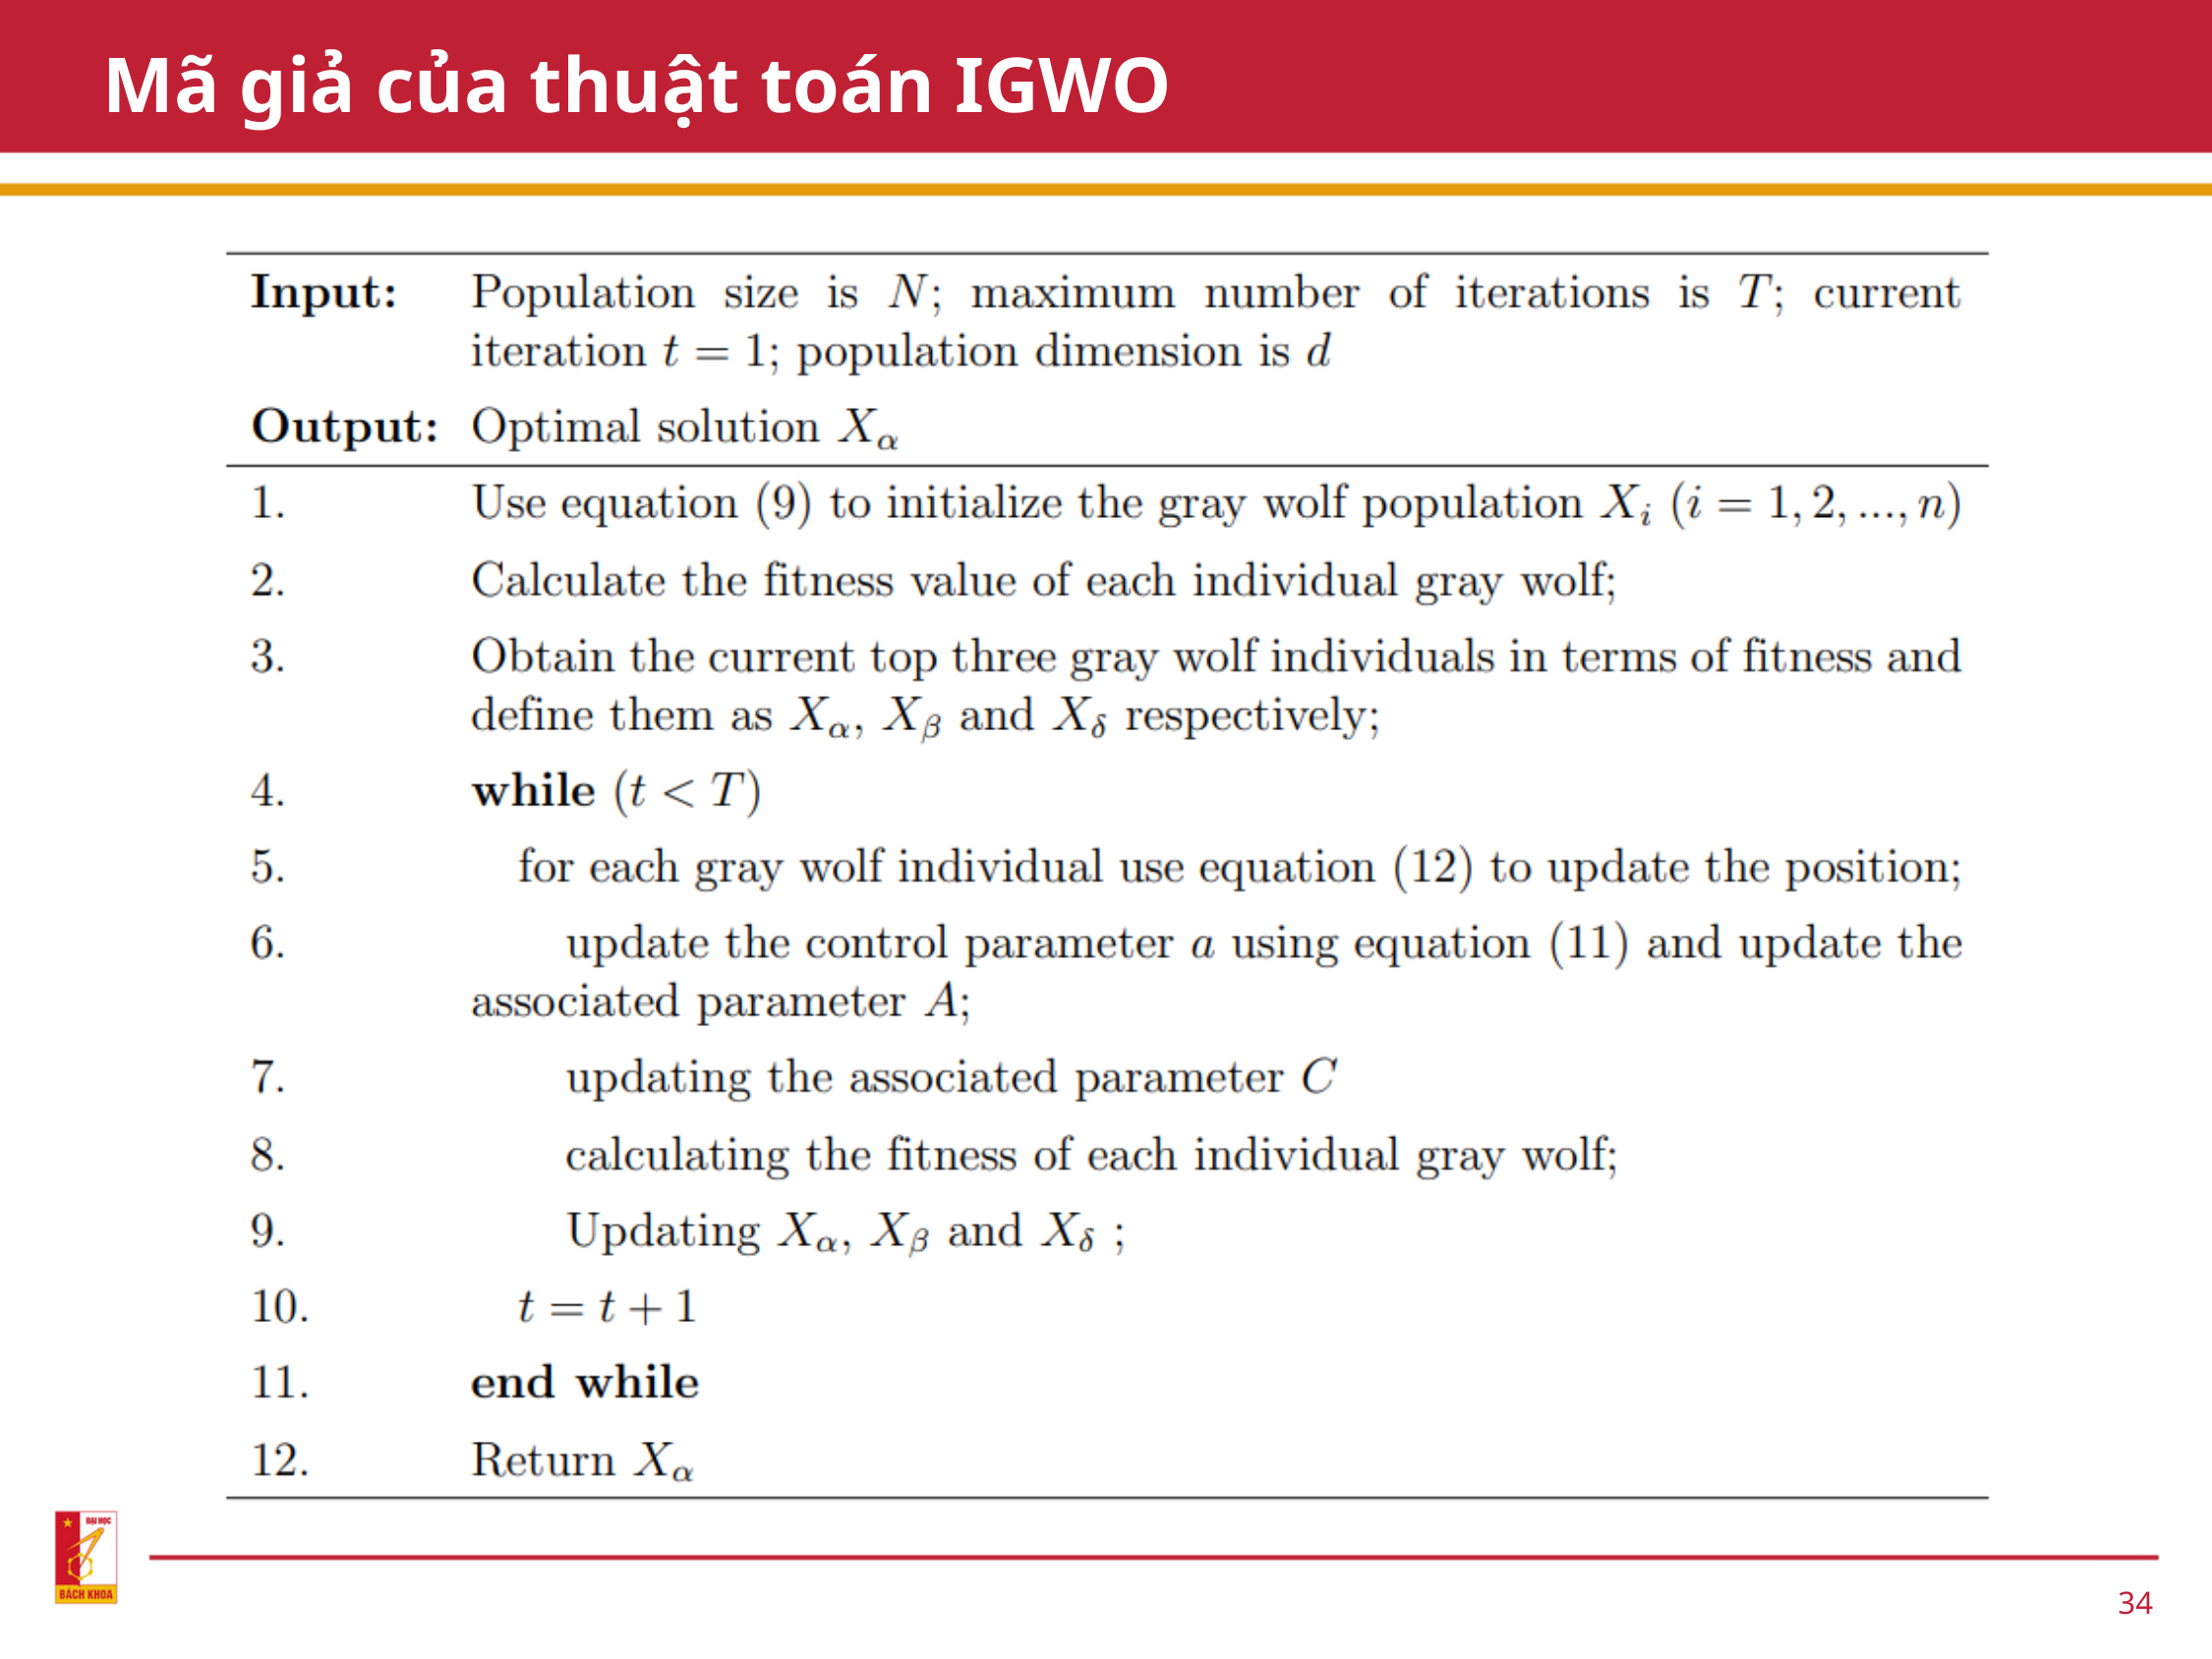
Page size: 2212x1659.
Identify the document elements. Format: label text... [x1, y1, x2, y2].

text_box [196, 220, 2030, 1534]
text_box 34 [2118, 1577, 2154, 1621]
text_box Mã giả của thuật toán IGWO [102, 22, 2124, 128]
text_box [0, 0, 2212, 1659]
